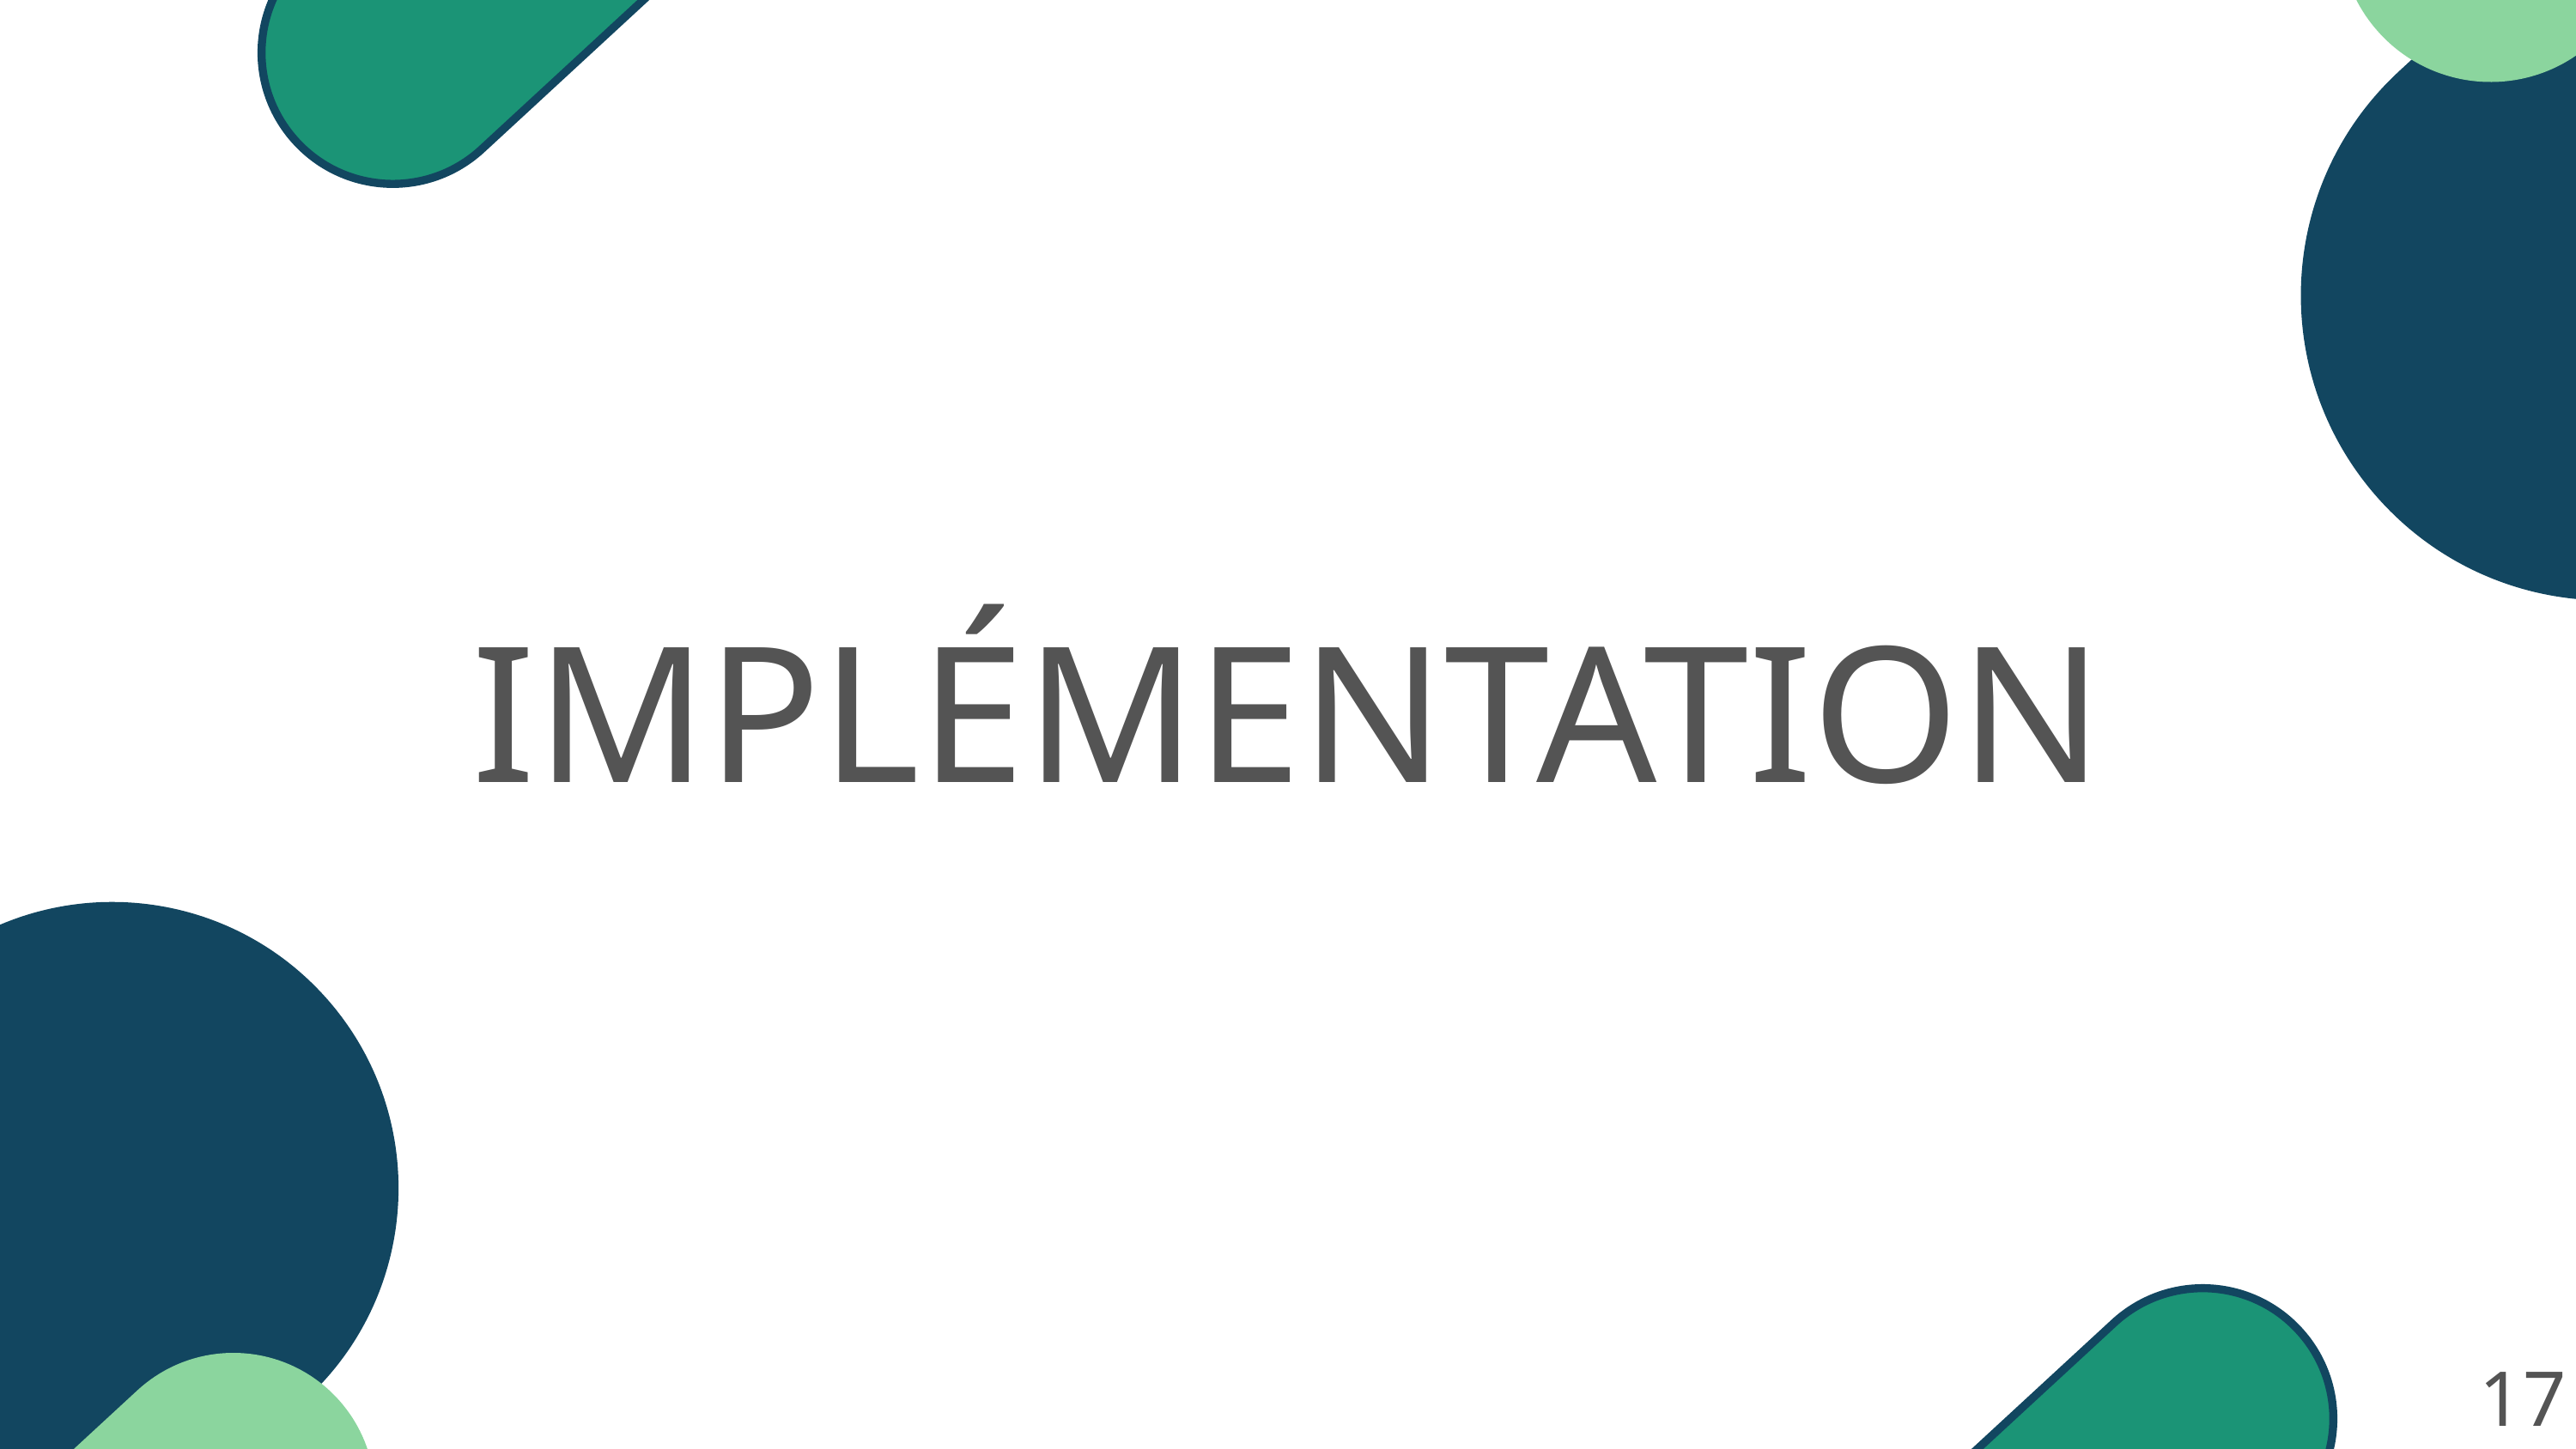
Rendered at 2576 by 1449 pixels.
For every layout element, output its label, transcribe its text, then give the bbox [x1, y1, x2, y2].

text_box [226, 0, 752, 95]
text_box 17 [2470, 1376, 2576, 1441]
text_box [2220, 0, 2576, 394]
text_box IMPLÉMENTATION [467, 659, 2108, 821]
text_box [1844, 1376, 2368, 1449]
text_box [0, 1095, 475, 1449]
